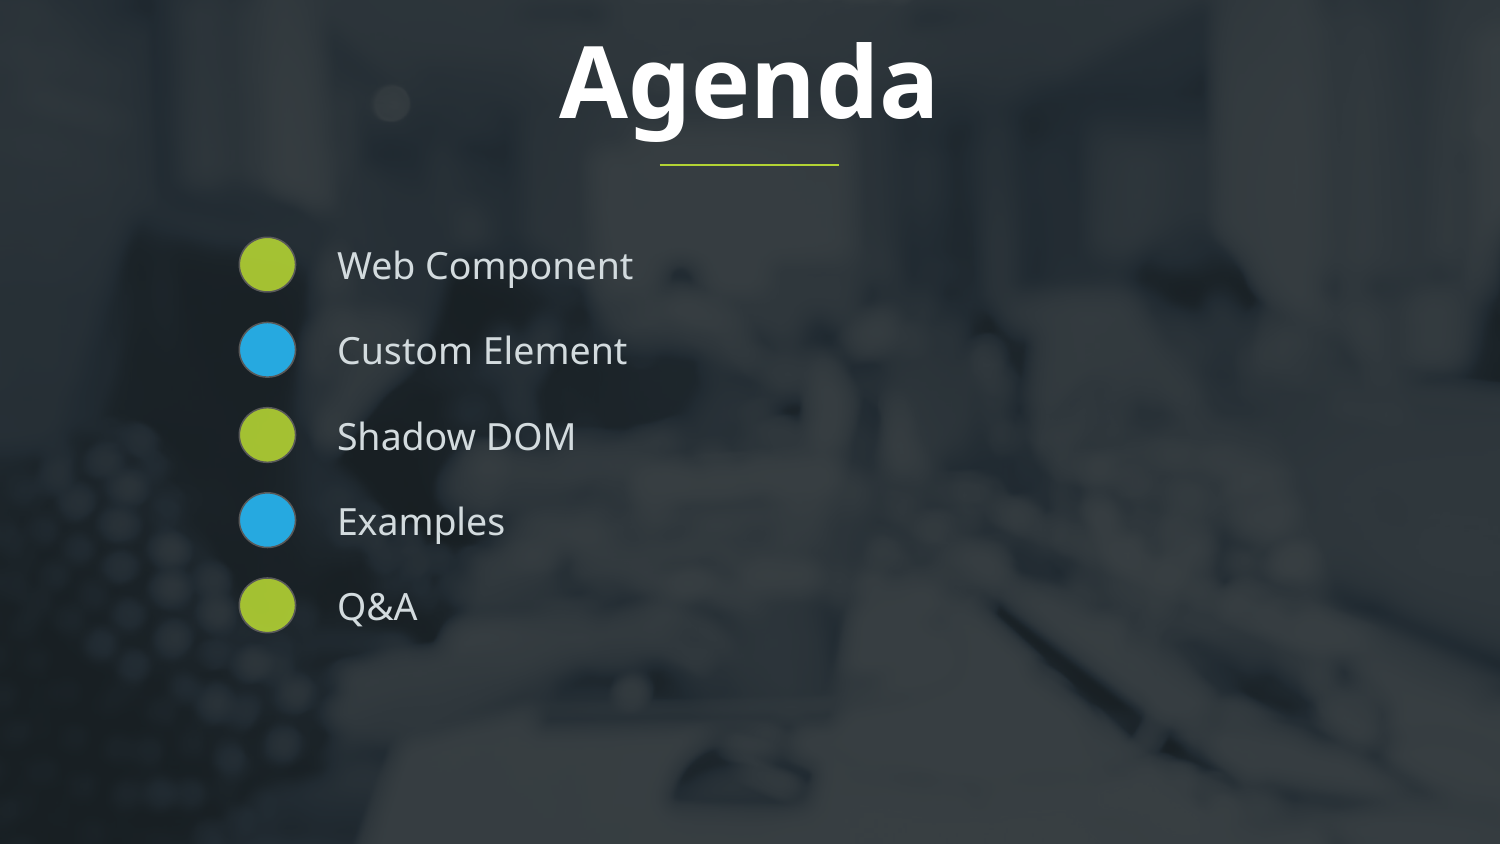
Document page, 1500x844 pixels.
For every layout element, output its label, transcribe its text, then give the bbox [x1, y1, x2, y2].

text_box [239, 237, 296, 292]
text_box [239, 407, 296, 463]
text_box Custom Element [322, 322, 950, 378]
text_box [239, 492, 296, 548]
text_box Shadow DOM [322, 407, 774, 463]
text_box [239, 577, 296, 633]
text_box Q&A [322, 577, 1320, 633]
text_box [239, 322, 296, 378]
text_box Web Component [322, 237, 774, 292]
text_box Agenda [0, 37, 1500, 135]
text_box Examples [322, 492, 774, 548]
